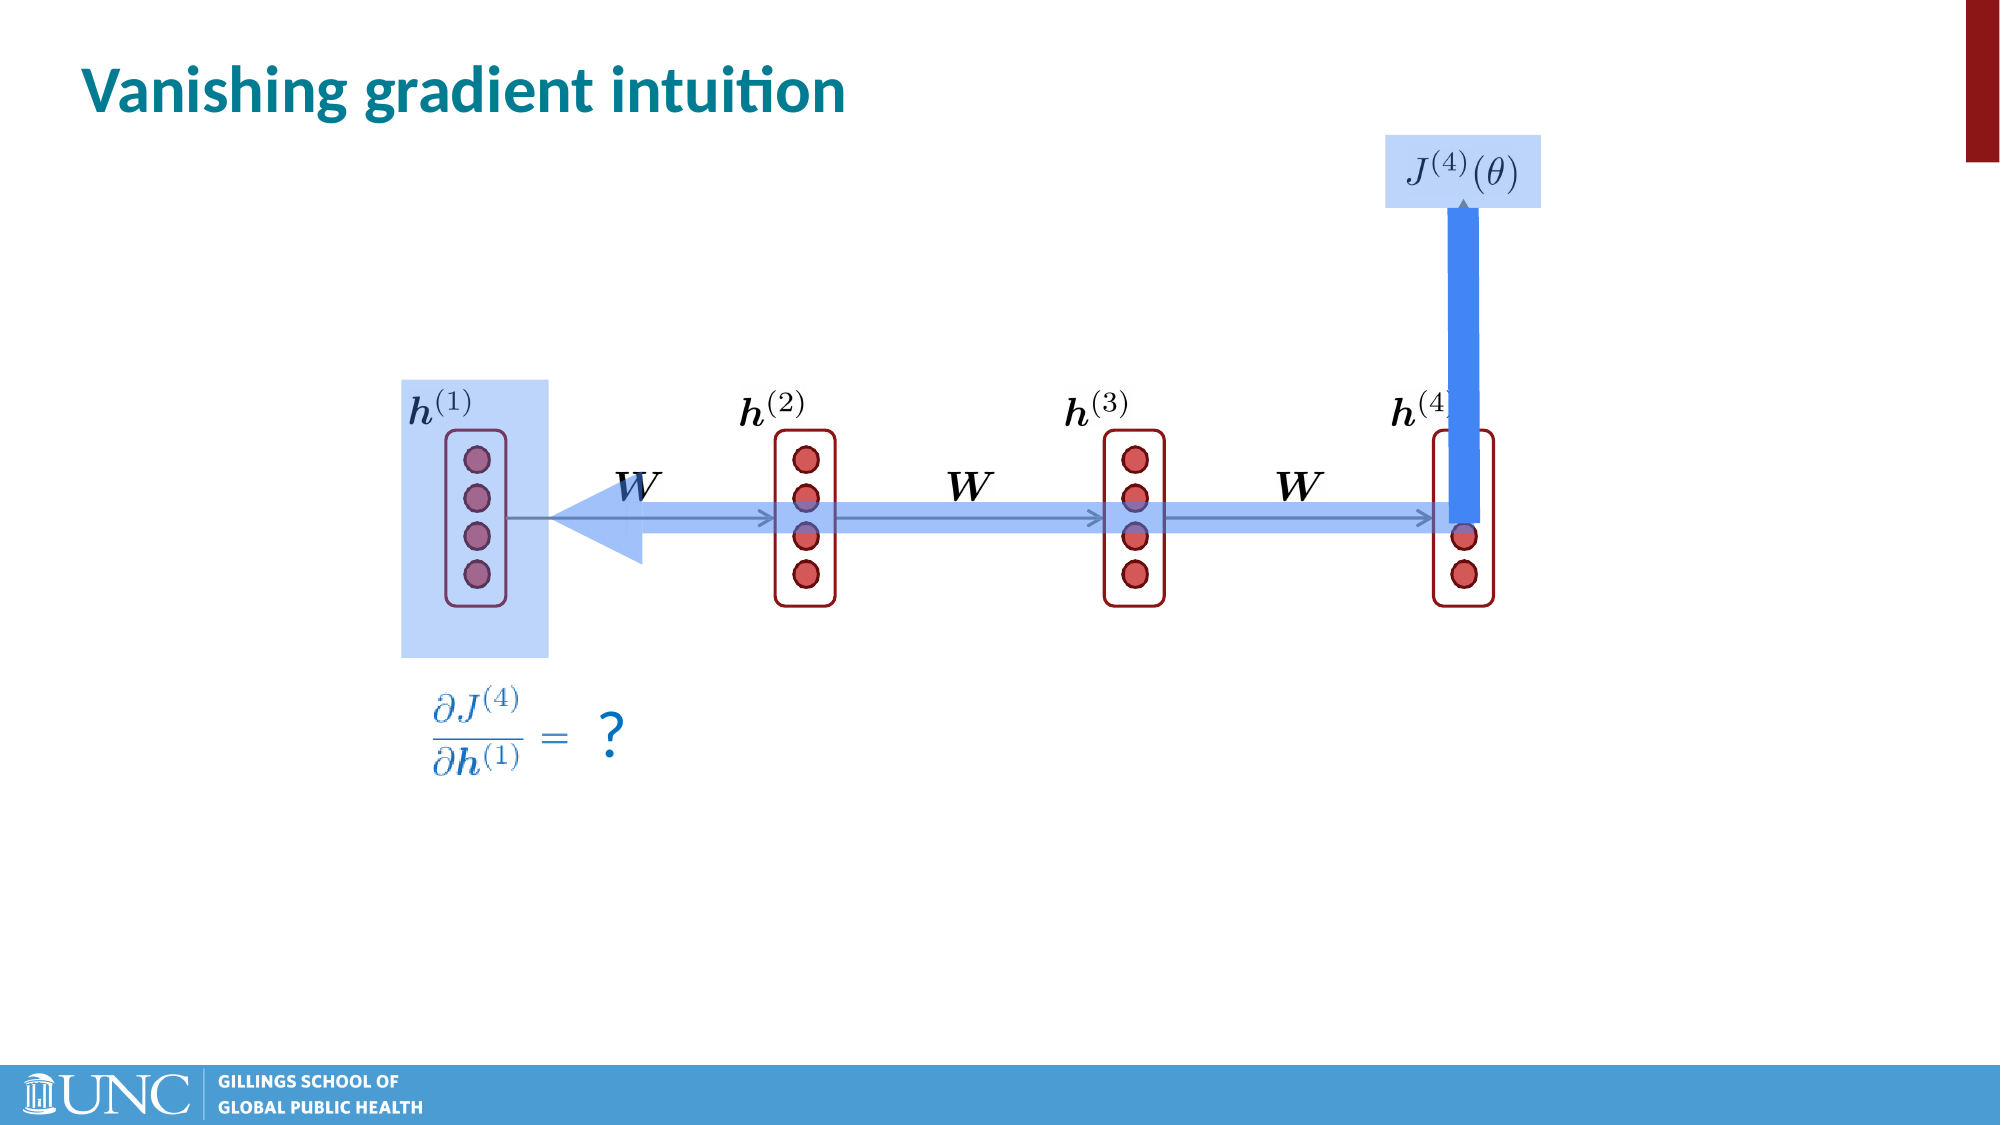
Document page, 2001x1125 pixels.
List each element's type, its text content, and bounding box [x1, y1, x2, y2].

picture [792, 559, 820, 589]
picture [946, 471, 996, 502]
picture [1063, 385, 1134, 428]
picture [430, 684, 568, 776]
picture [792, 445, 820, 474]
picture [1450, 559, 1478, 589]
picture [1121, 445, 1149, 474]
picture [643, 471, 664, 502]
picture [1275, 471, 1326, 502]
picture [1121, 559, 1149, 589]
picture [23, 1068, 422, 1120]
text_box ? [593, 689, 629, 772]
picture [614, 471, 640, 484]
picture [792, 483, 820, 502]
picture [1390, 388, 1448, 428]
picture [792, 534, 820, 551]
text_box Vanishing gradient intuition [79, 43, 855, 126]
picture [1121, 534, 1149, 551]
picture [740, 385, 806, 428]
picture [1450, 524, 1478, 551]
picture [1121, 483, 1149, 502]
